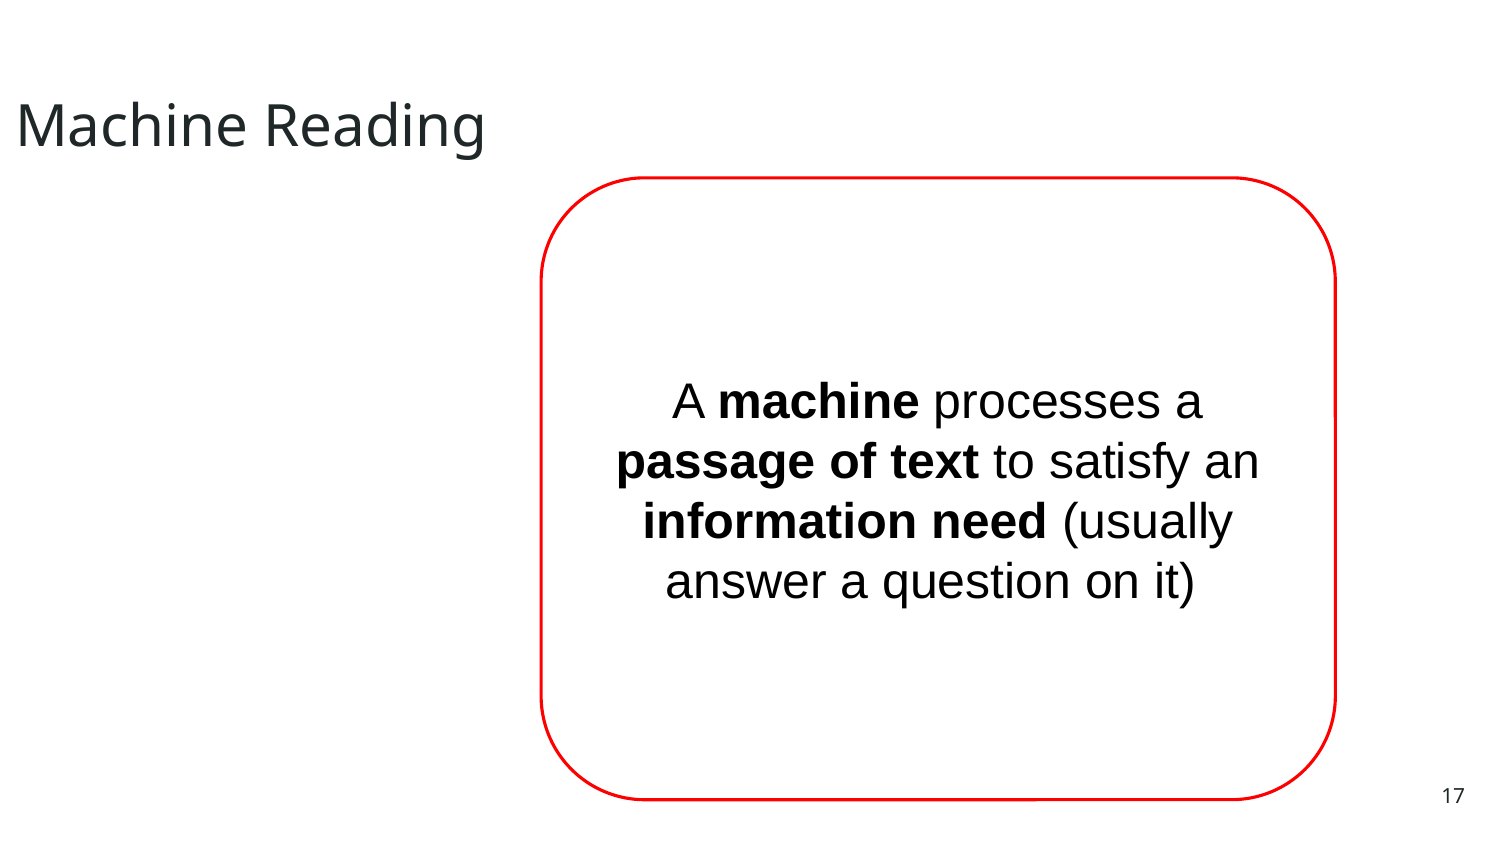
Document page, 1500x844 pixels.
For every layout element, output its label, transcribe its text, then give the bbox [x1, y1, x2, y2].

title Machine Reading [0, 72, 1398, 167]
slide_number 17 [1389, 764, 1480, 830]
text_box A machine processes a passage of text to satisfy an information need (usually answer a question on it) [541, 177, 1336, 800]
